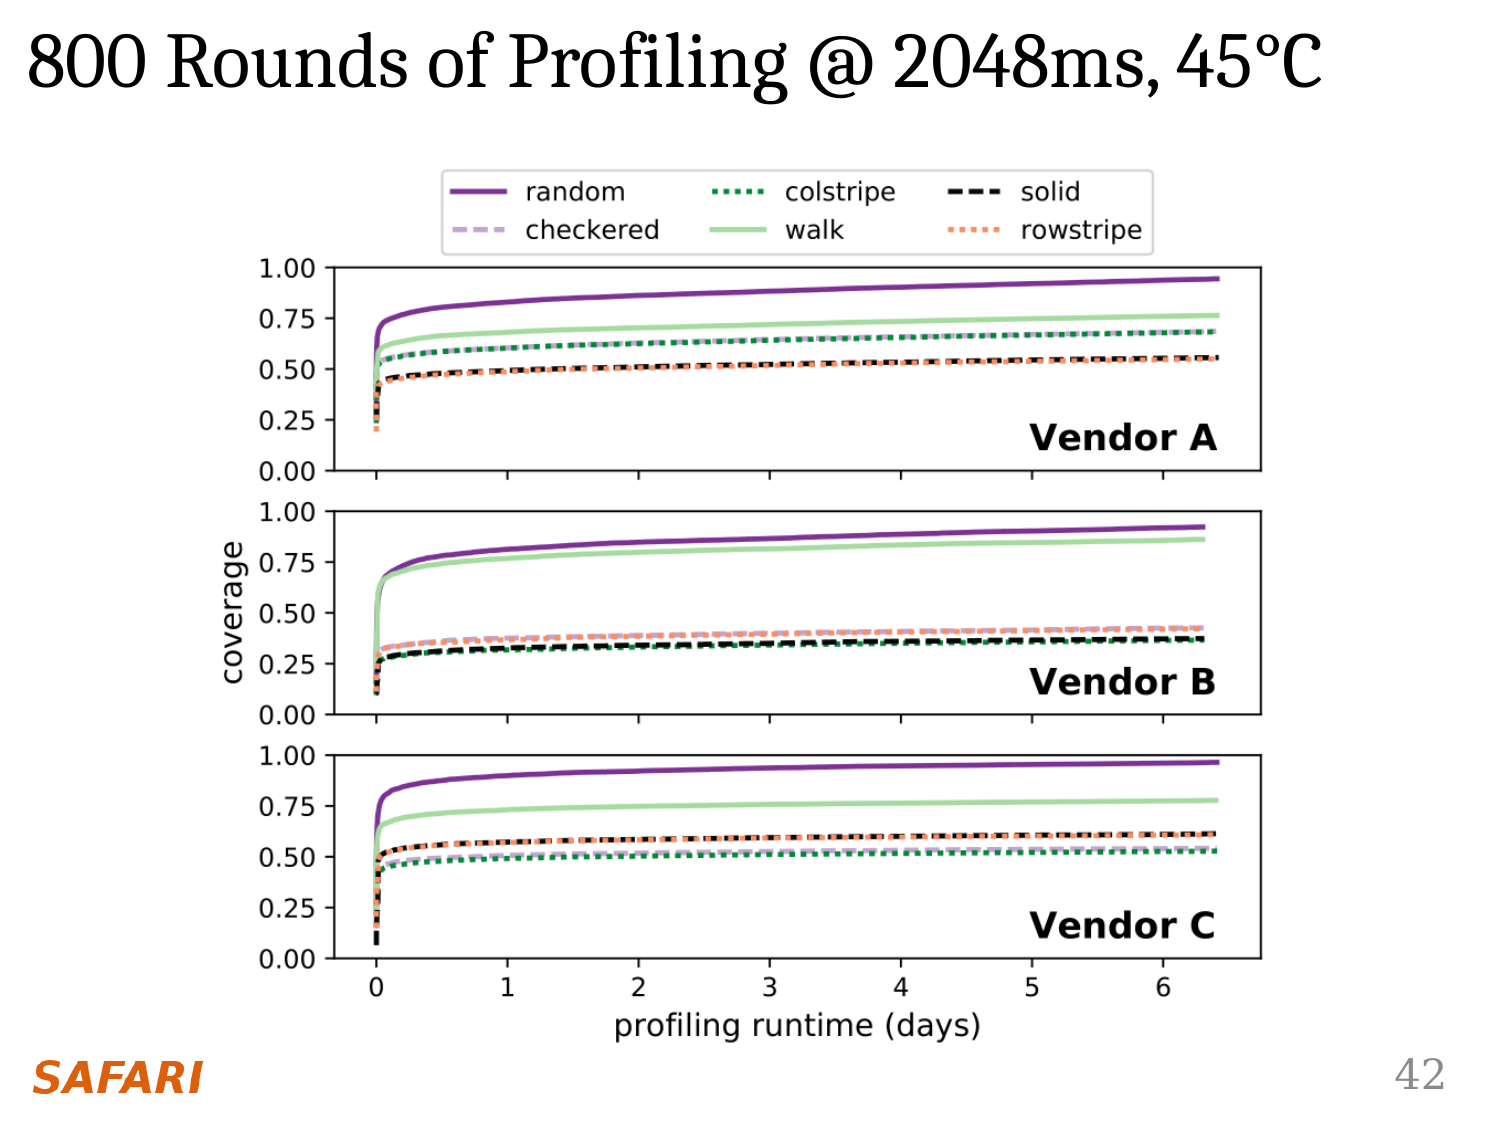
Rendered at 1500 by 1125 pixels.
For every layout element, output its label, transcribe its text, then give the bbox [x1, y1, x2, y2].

picture [31, 1051, 209, 1104]
title 800 Rounds of Profiling @ 2048ms, 45°C [12, 12, 1487, 134]
picture [192, 133, 1280, 1046]
text_box 42 [1299, 1042, 1463, 1103]
